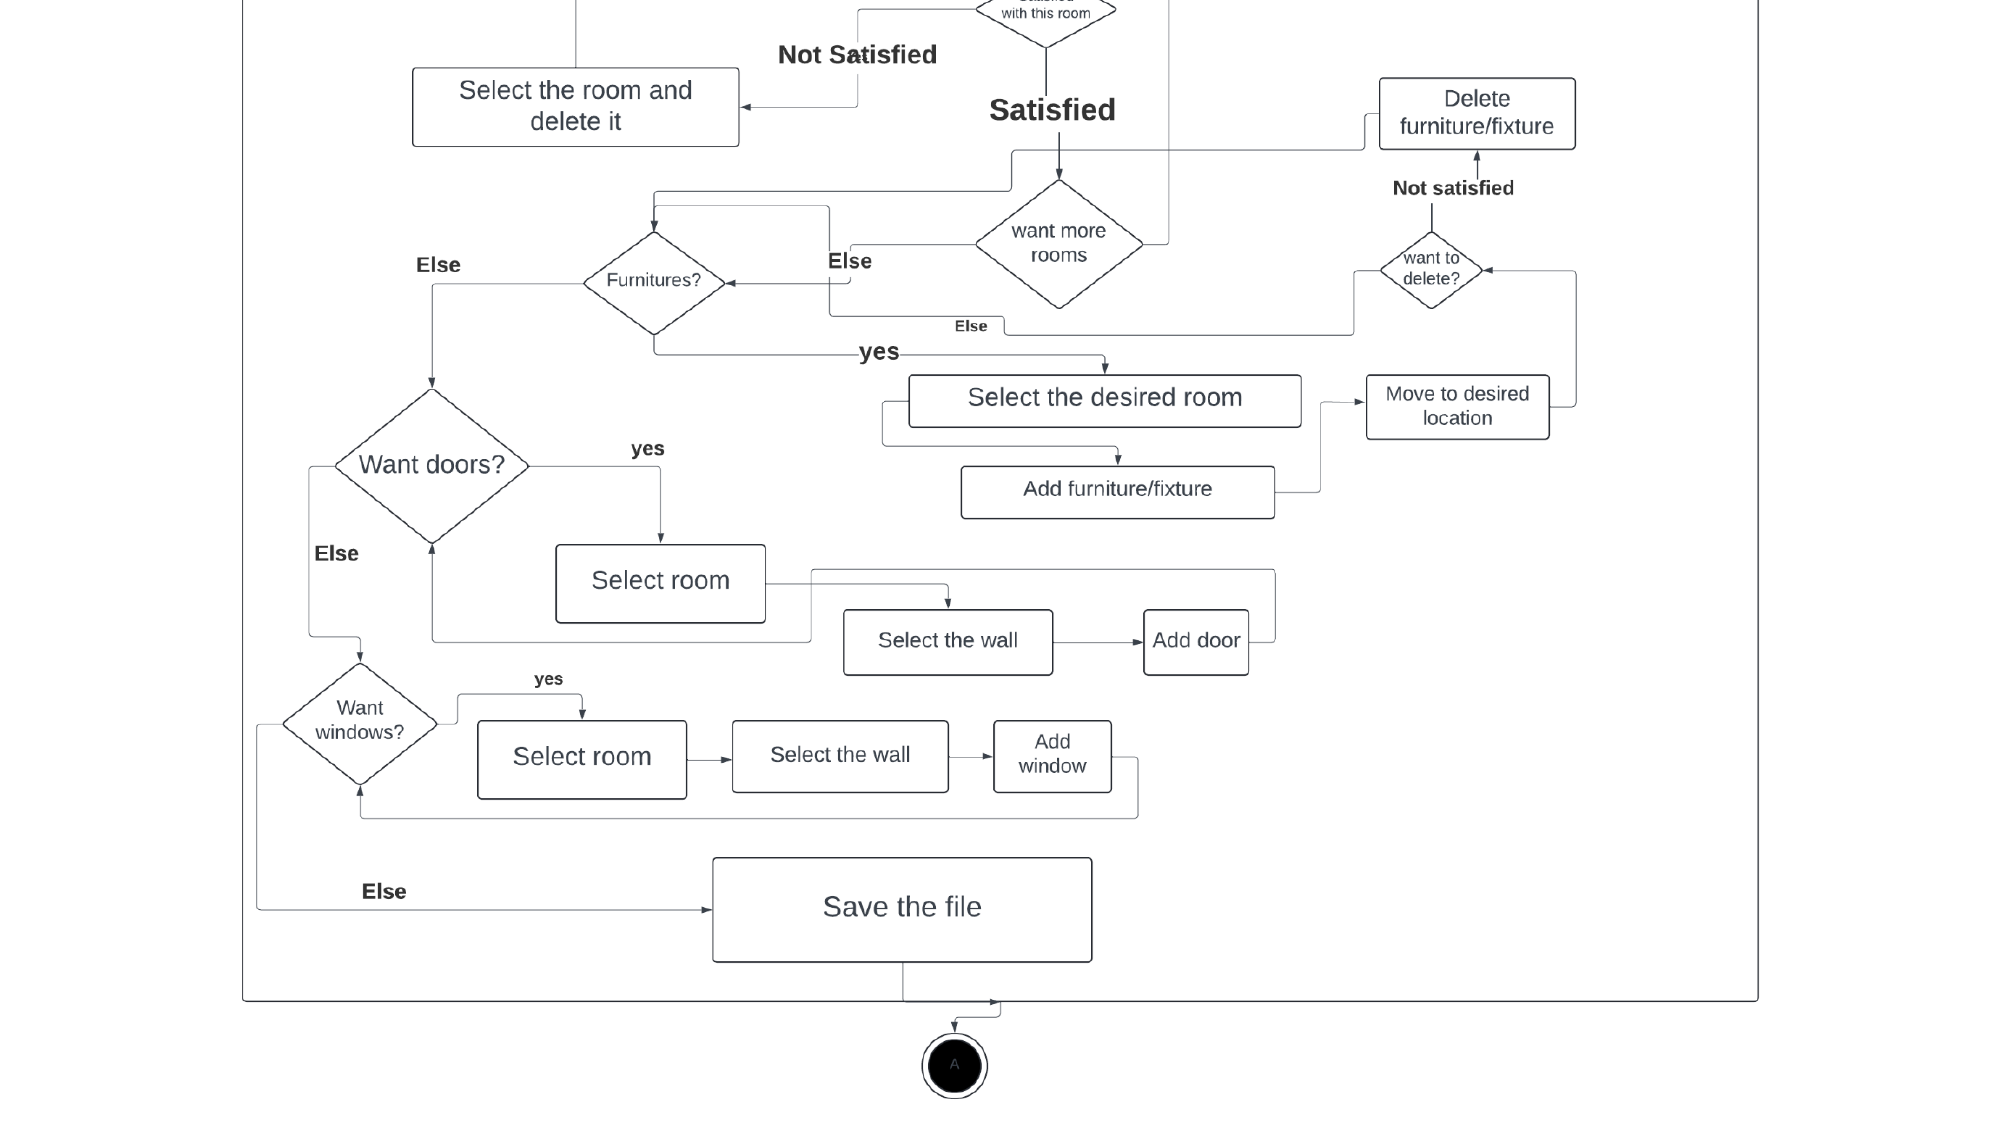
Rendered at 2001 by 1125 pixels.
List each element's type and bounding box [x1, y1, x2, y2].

picture [216, 0, 1784, 1125]
